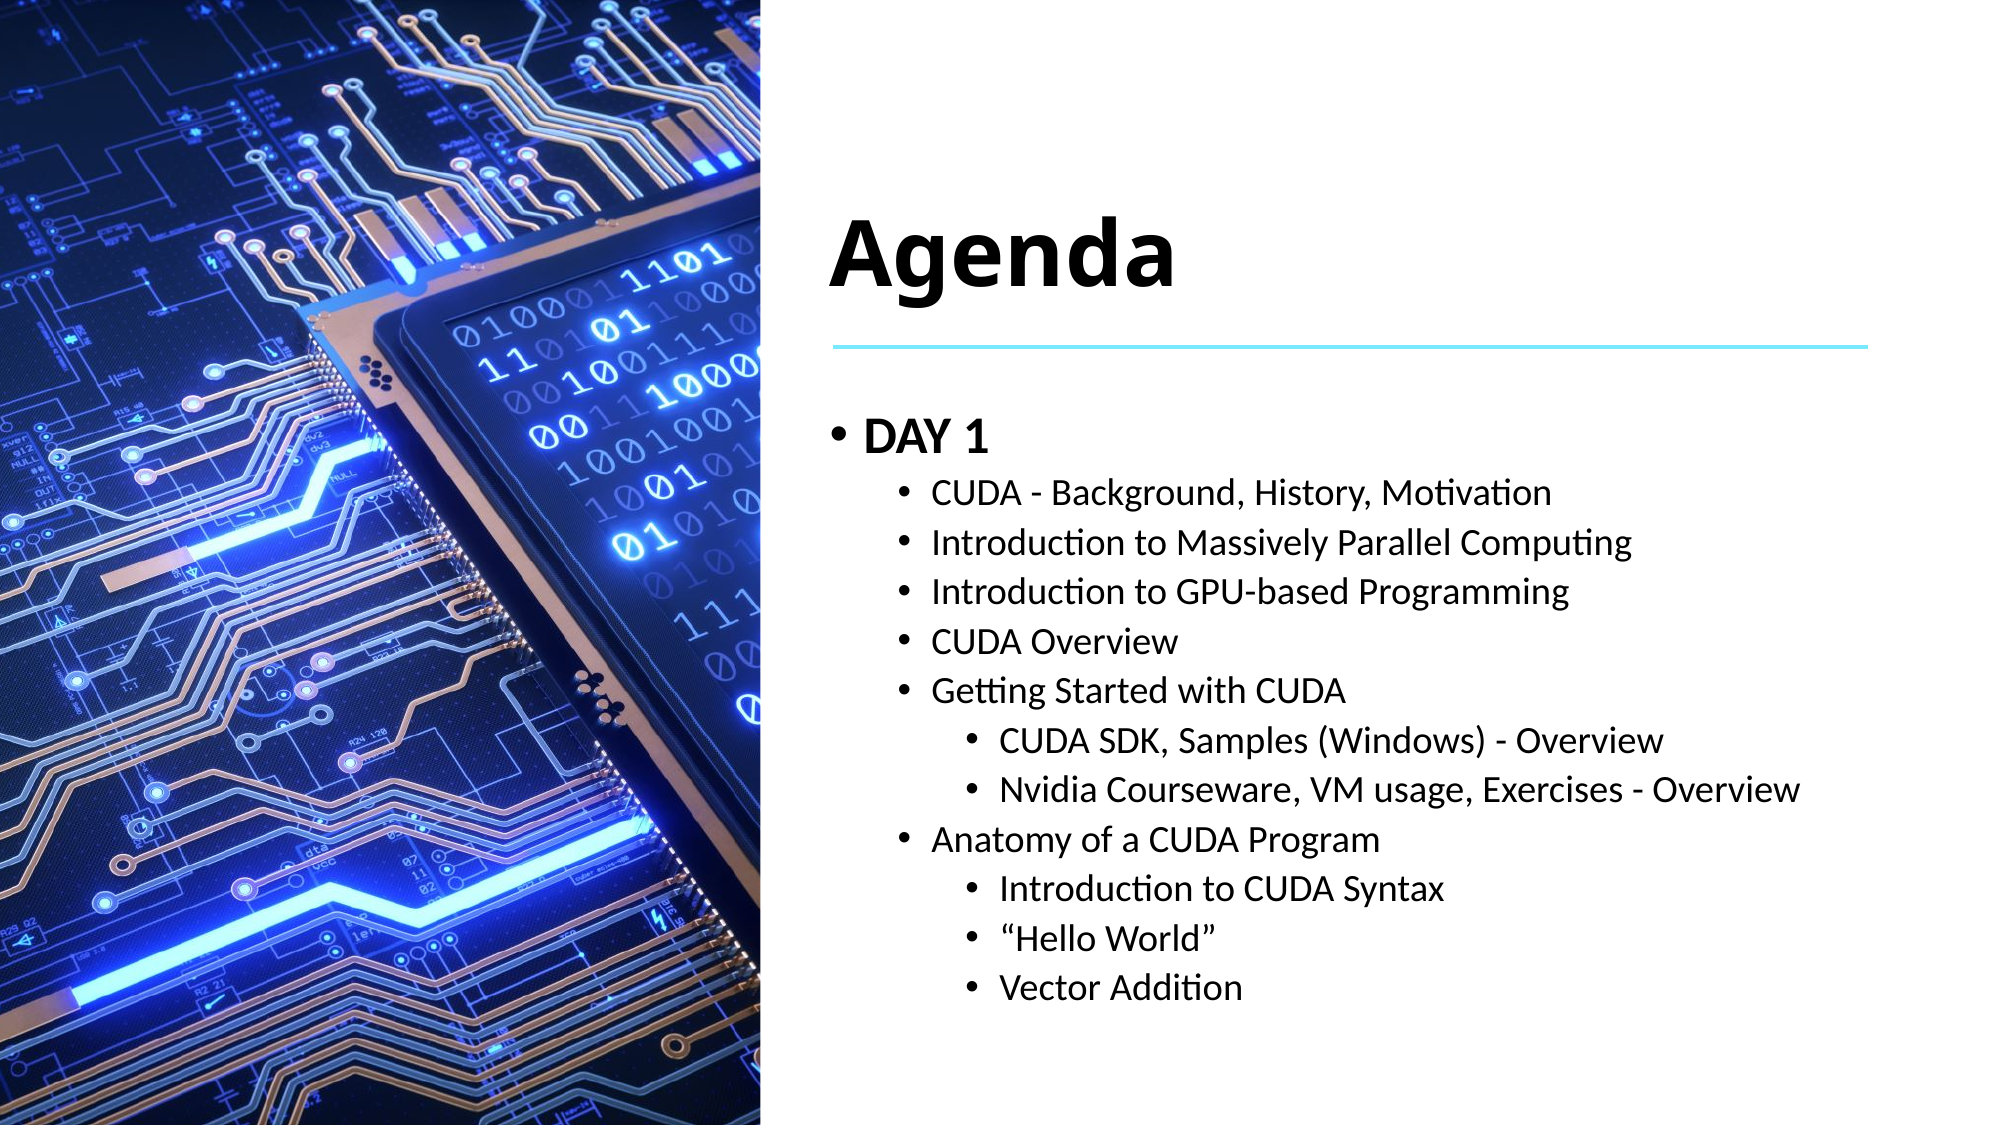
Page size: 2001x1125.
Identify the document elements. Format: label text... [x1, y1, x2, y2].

list DAY 1 CUDA - Background, History, Motivation Introduction to Massively Parallel Computing Introduction to GPU-based Programming CUDA Overview Getting Started with CUDA CUDA SDK, Samples (Windows) - Overview Nvidia Courseware, VM usage, Exercises - Overview Anatomy of a CUDA Program Introduction to CUDA Syntax “Hello World” Vector Addition [814, 399, 1895, 1021]
title Agenda [814, 103, 1895, 315]
picture [0, 0, 761, 1125]
